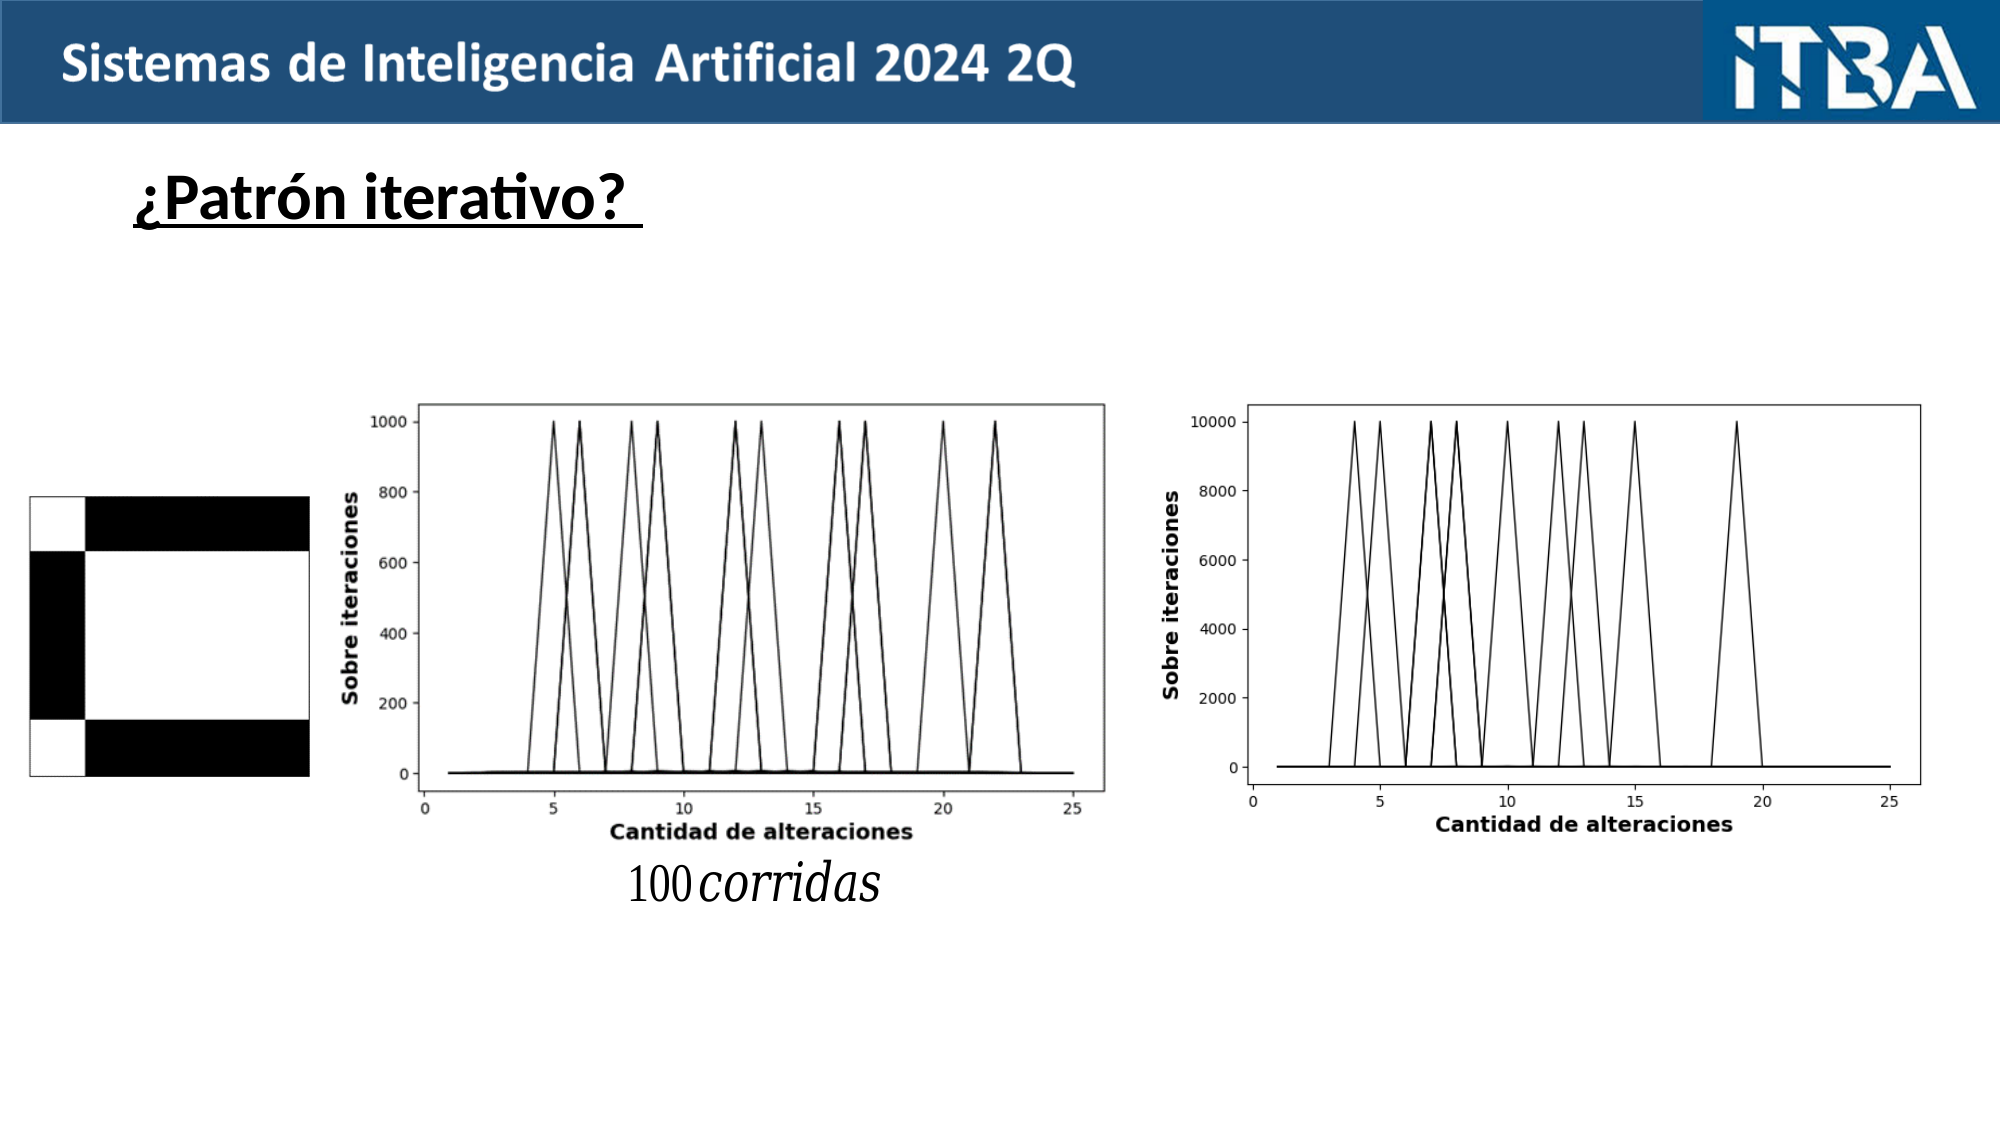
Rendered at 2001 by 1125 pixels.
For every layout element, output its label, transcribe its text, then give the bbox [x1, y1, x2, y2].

picture [331, 386, 1115, 855]
text_box ¿Patrón iterativo? [133, 152, 643, 233]
picture [0, 0, 2000, 133]
picture [15, 492, 316, 784]
picture [1152, 394, 1931, 847]
